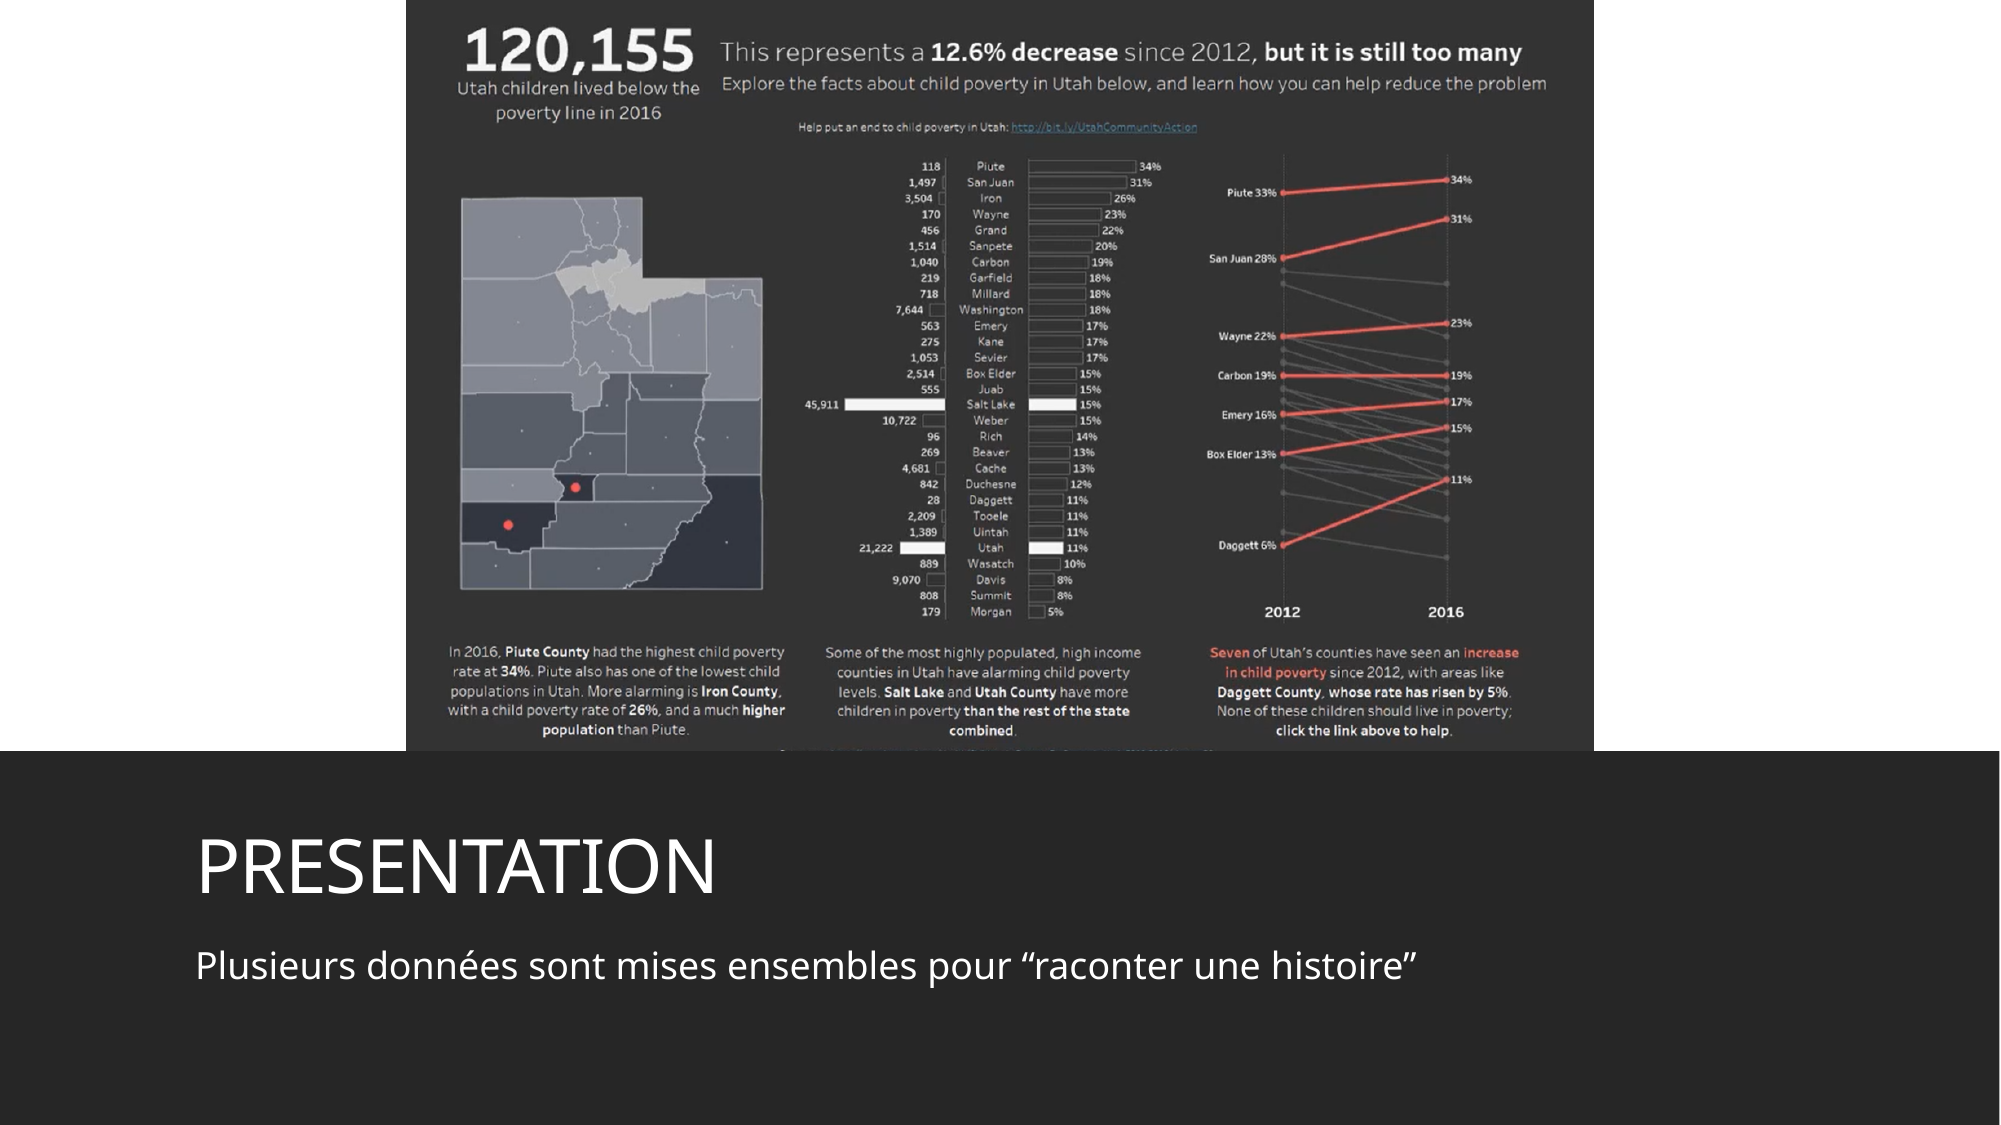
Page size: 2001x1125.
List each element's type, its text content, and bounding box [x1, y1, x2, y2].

picture [405, 0, 1595, 752]
title PRESENTATION [180, 787, 1839, 910]
list Plusieurs données sont mises ensembles pour “raconter une histoire” [180, 937, 1839, 1038]
